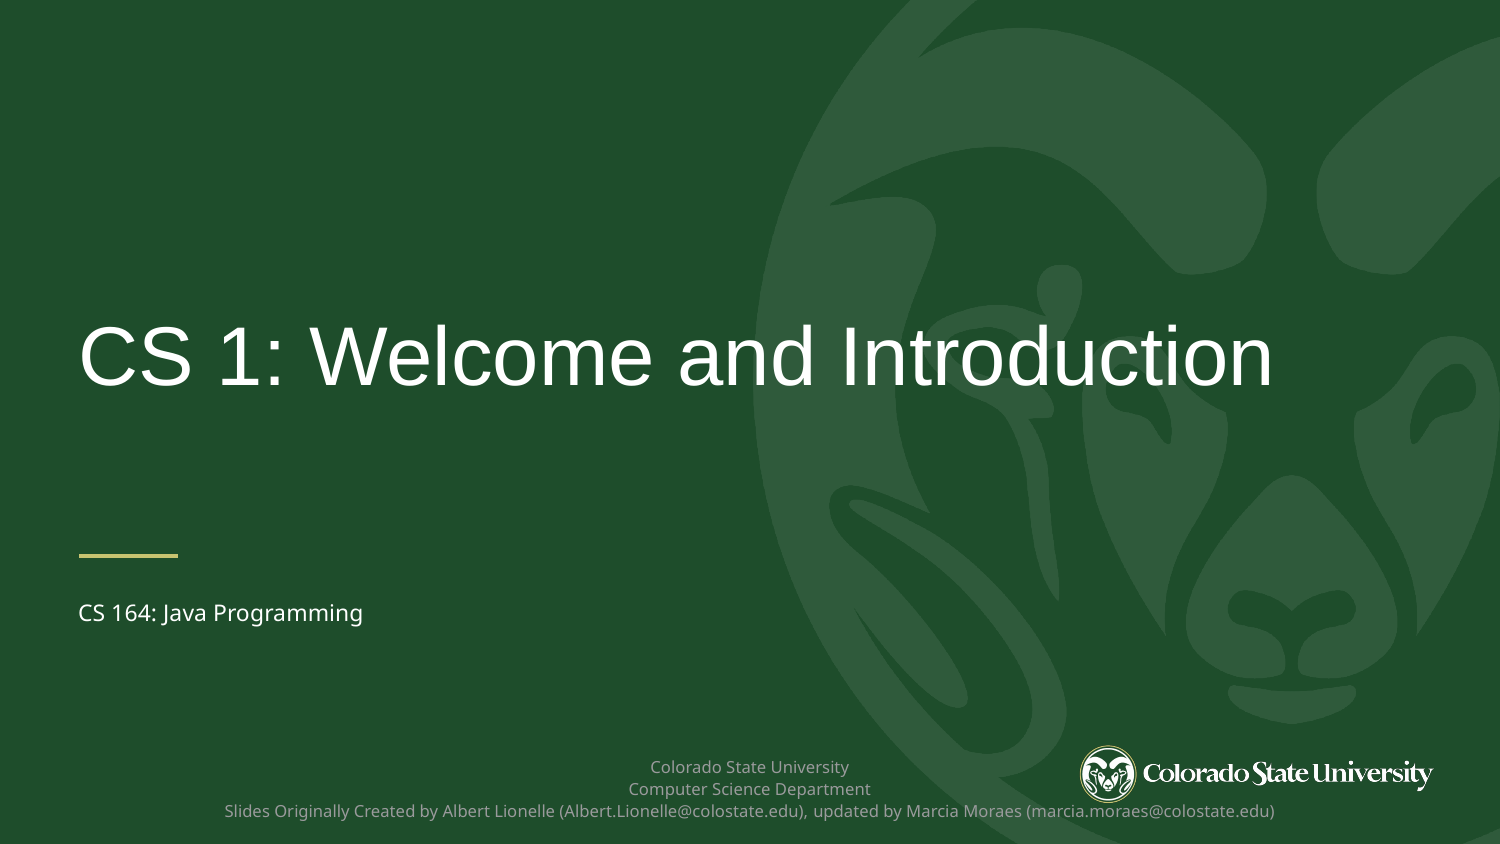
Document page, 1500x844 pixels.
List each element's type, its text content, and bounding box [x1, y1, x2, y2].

picture [1066, 730, 1449, 817]
list Colorado State University Computer Science Department Slides Originally Created by Albert Lionelle (Albert.Lionelle@colostate.edu), updated by Marcia Moraes (marcia.moraes@colostate.edu) [181, 744, 1319, 844]
list CS 1: Welcome and Introduction [68, 292, 1432, 514]
list CS 164: Java Programming [68, 582, 1432, 709]
